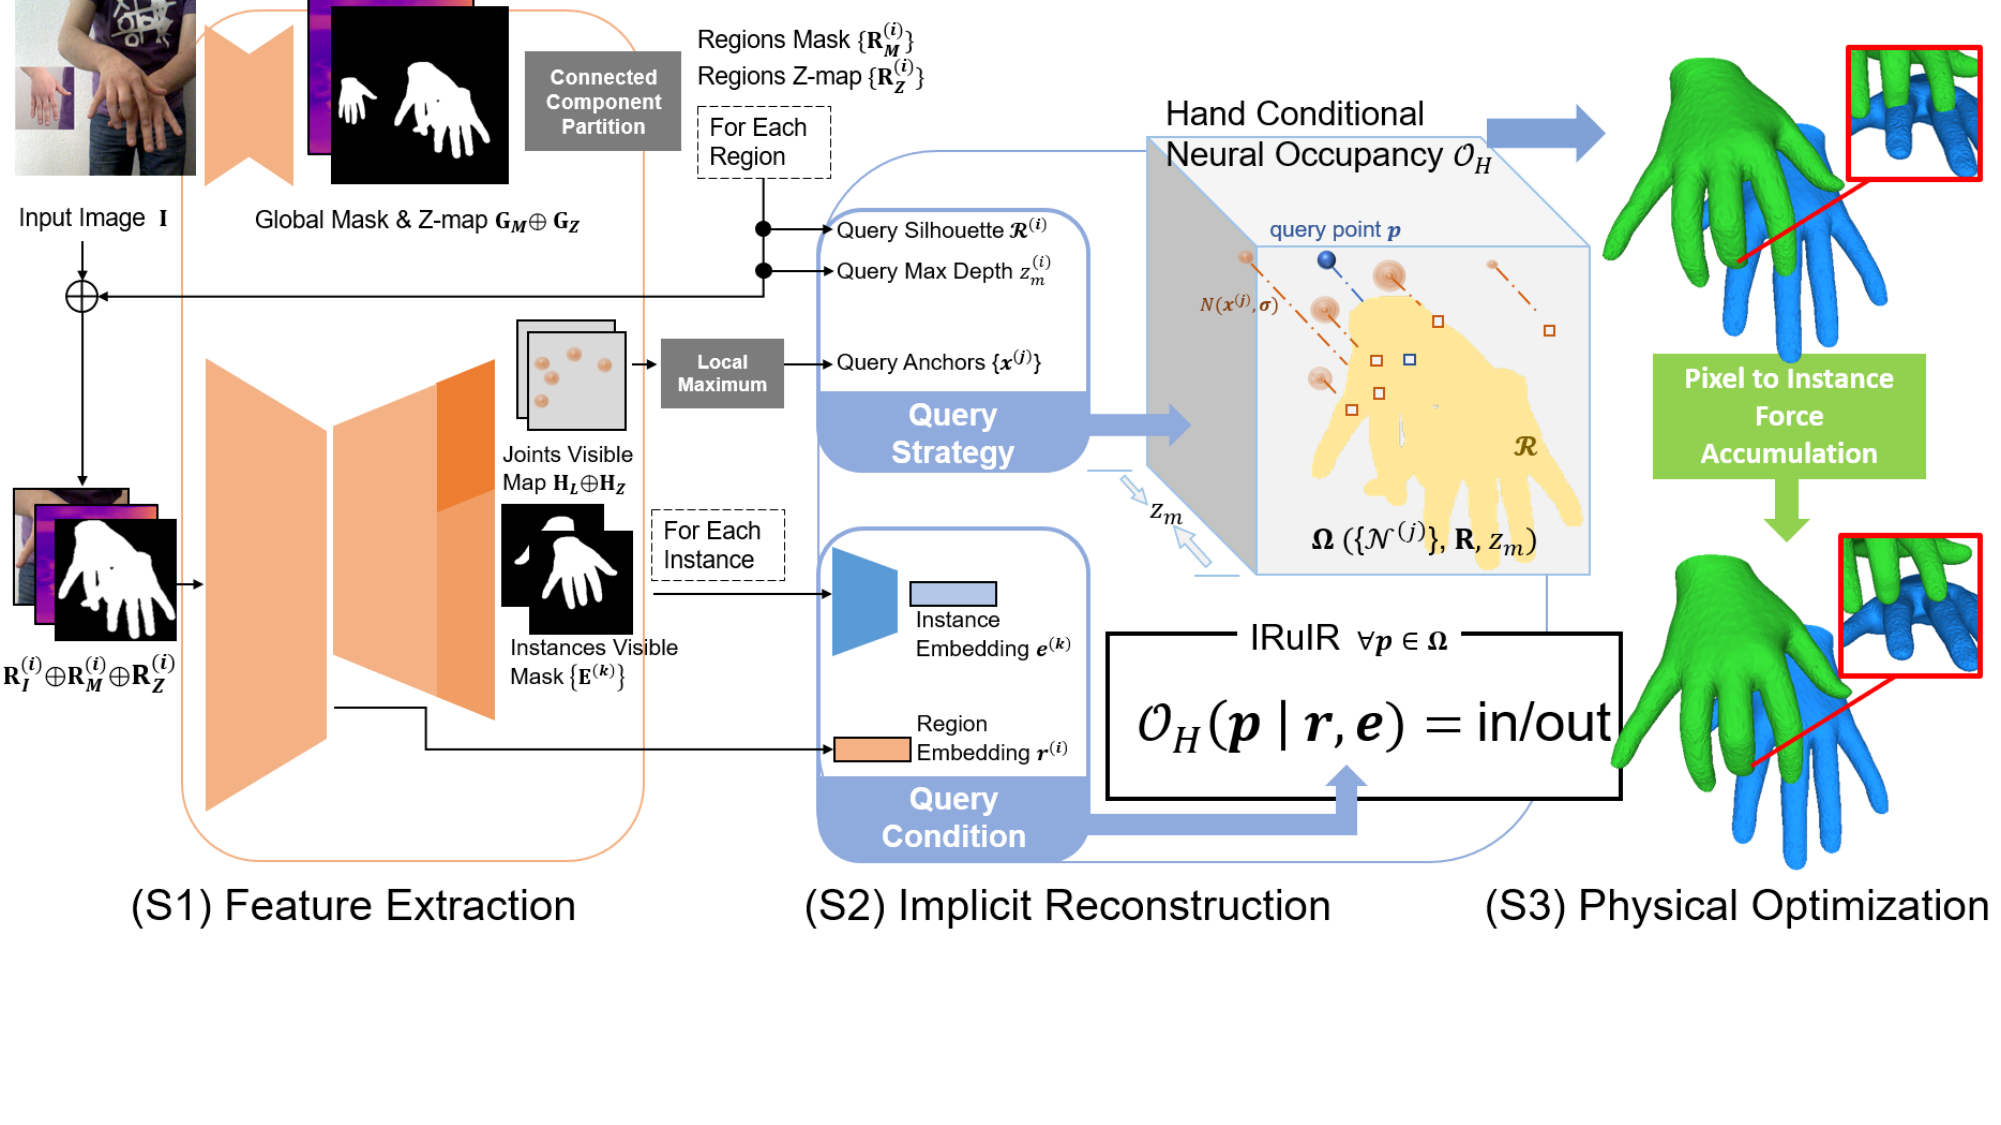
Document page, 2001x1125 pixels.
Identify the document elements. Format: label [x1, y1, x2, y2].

picture [0, 0, 2000, 934]
